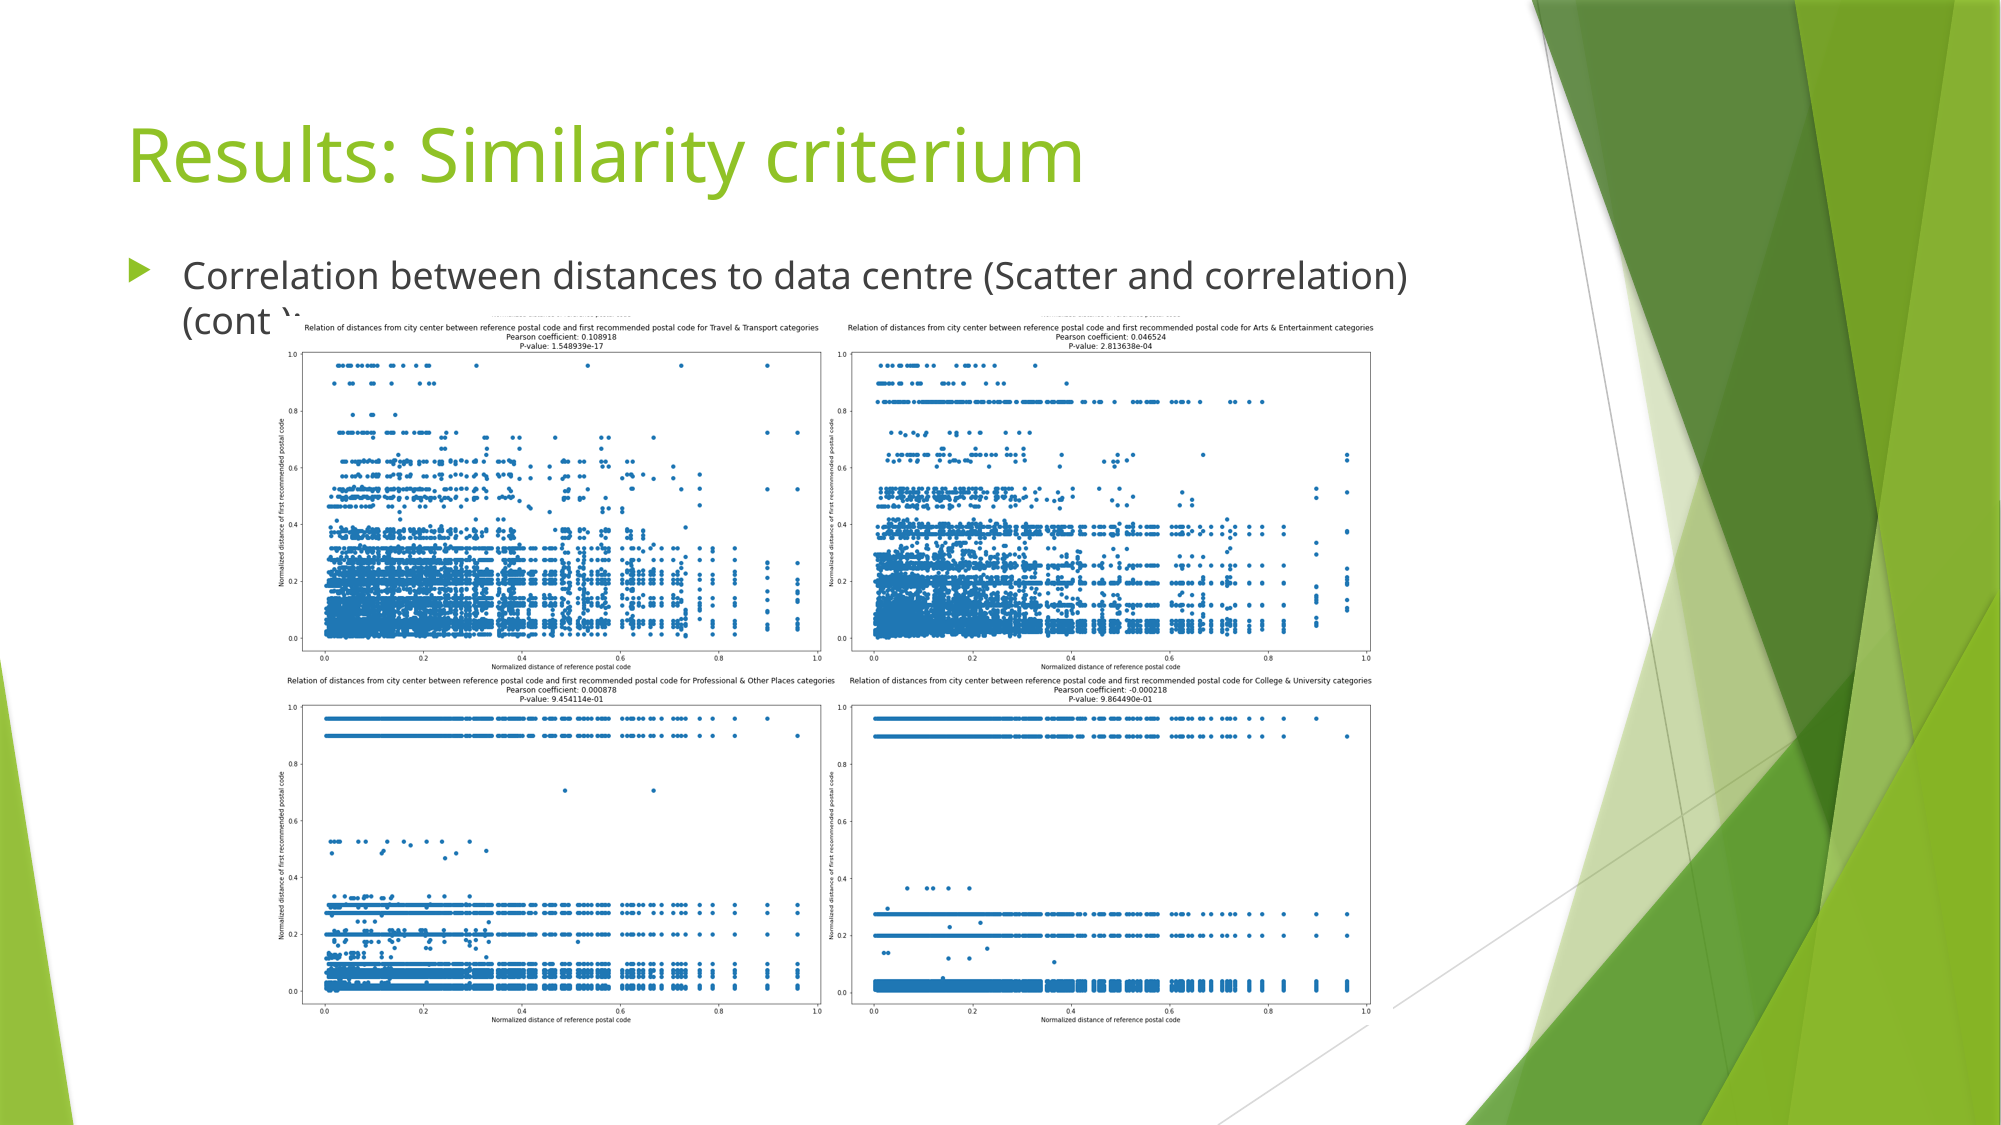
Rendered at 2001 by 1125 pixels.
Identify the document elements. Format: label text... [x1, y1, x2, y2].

list Correlation between distances to data centre (Scatter and correlation) (cont.): [111, 244, 1540, 881]
picture [270, 316, 1394, 1026]
title Results: Similarity criterium [111, 99, 1522, 244]
